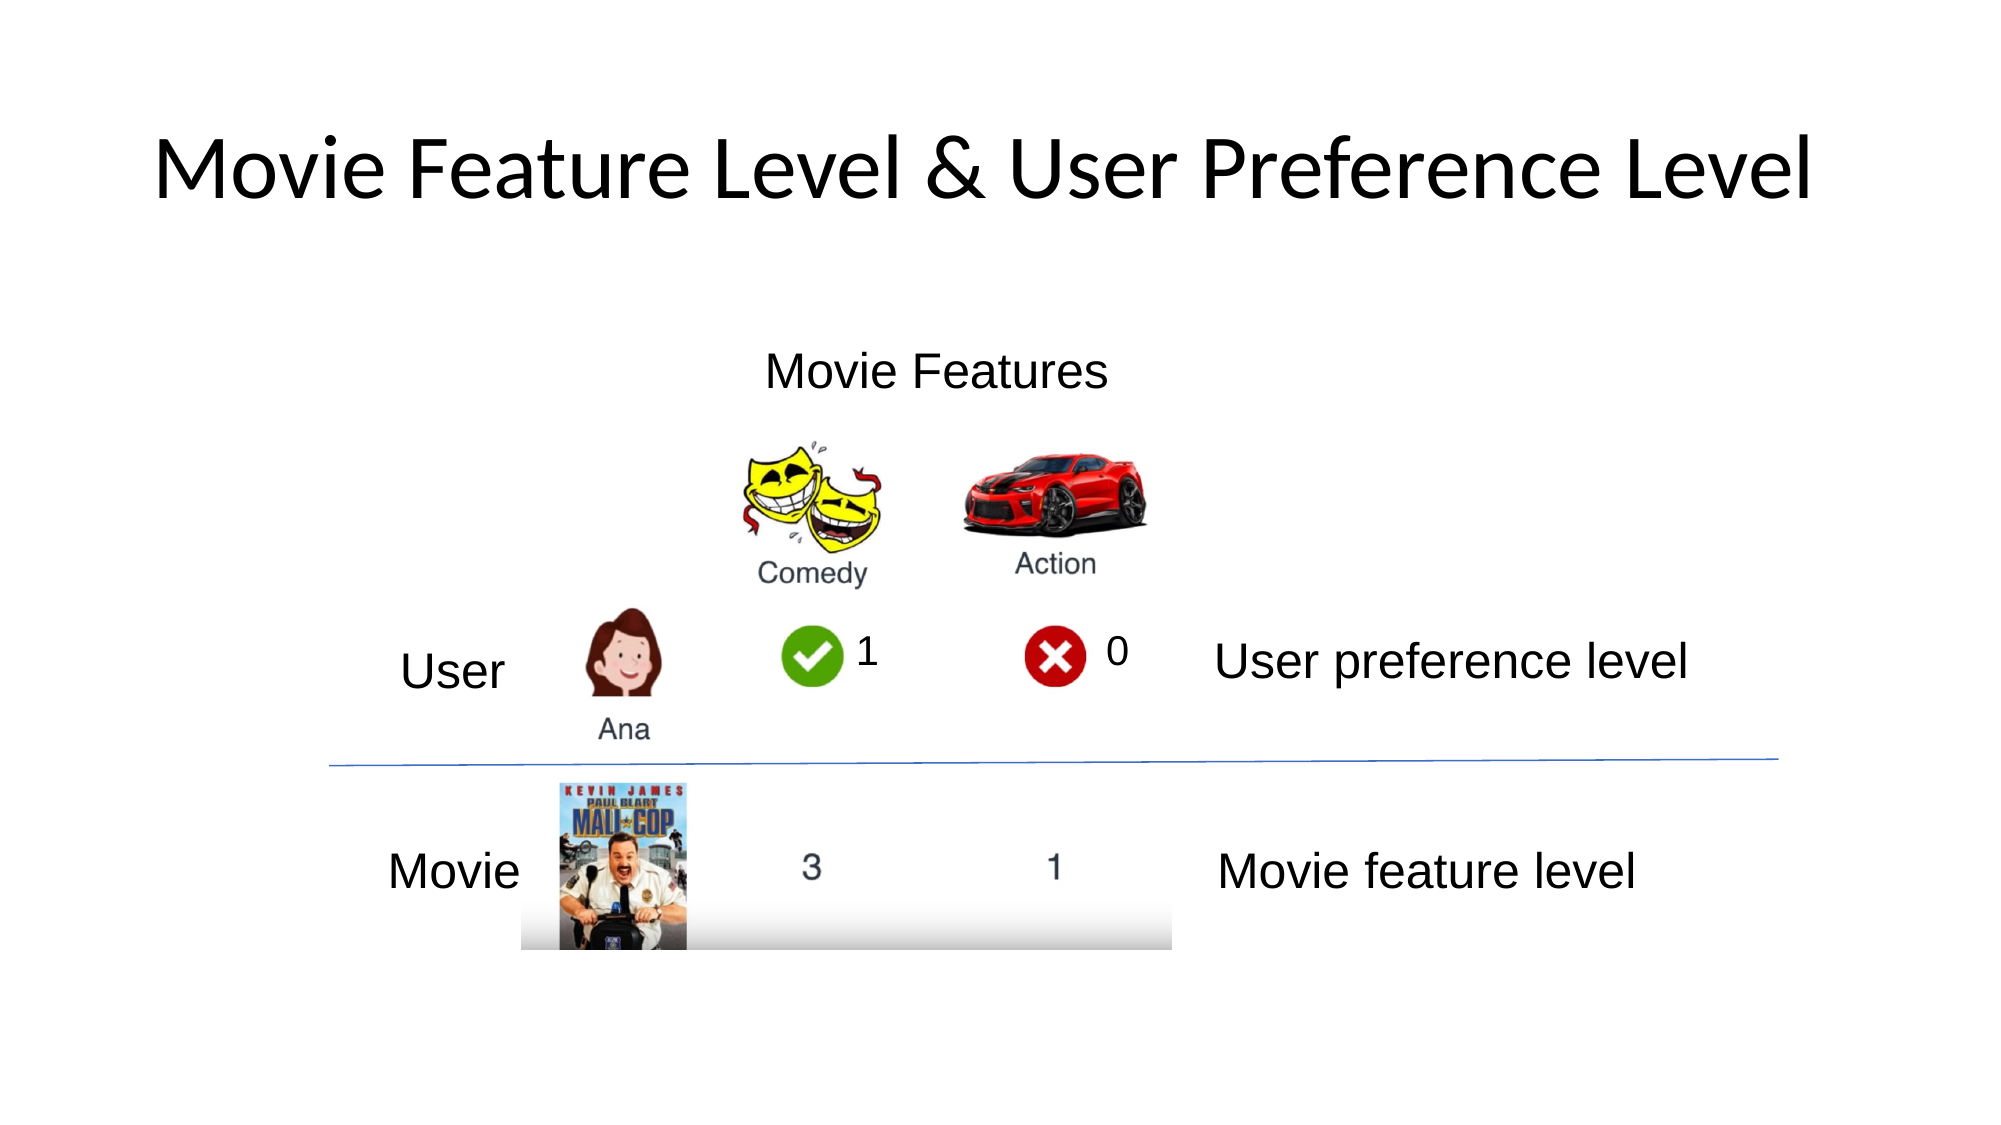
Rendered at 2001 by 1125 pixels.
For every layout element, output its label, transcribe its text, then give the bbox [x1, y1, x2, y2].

text_box User [385, 630, 516, 706]
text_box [328, 758, 1779, 766]
text_box Movie [364, 830, 516, 906]
title Movie Feature Level & User Preference Level [137, 59, 1863, 278]
text_box Movie feature level [1193, 830, 1666, 906]
text_box User preference level [1199, 621, 1718, 697]
text_box Movie Features [749, 330, 1125, 406]
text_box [521, 775, 1172, 950]
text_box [521, 434, 1172, 757]
